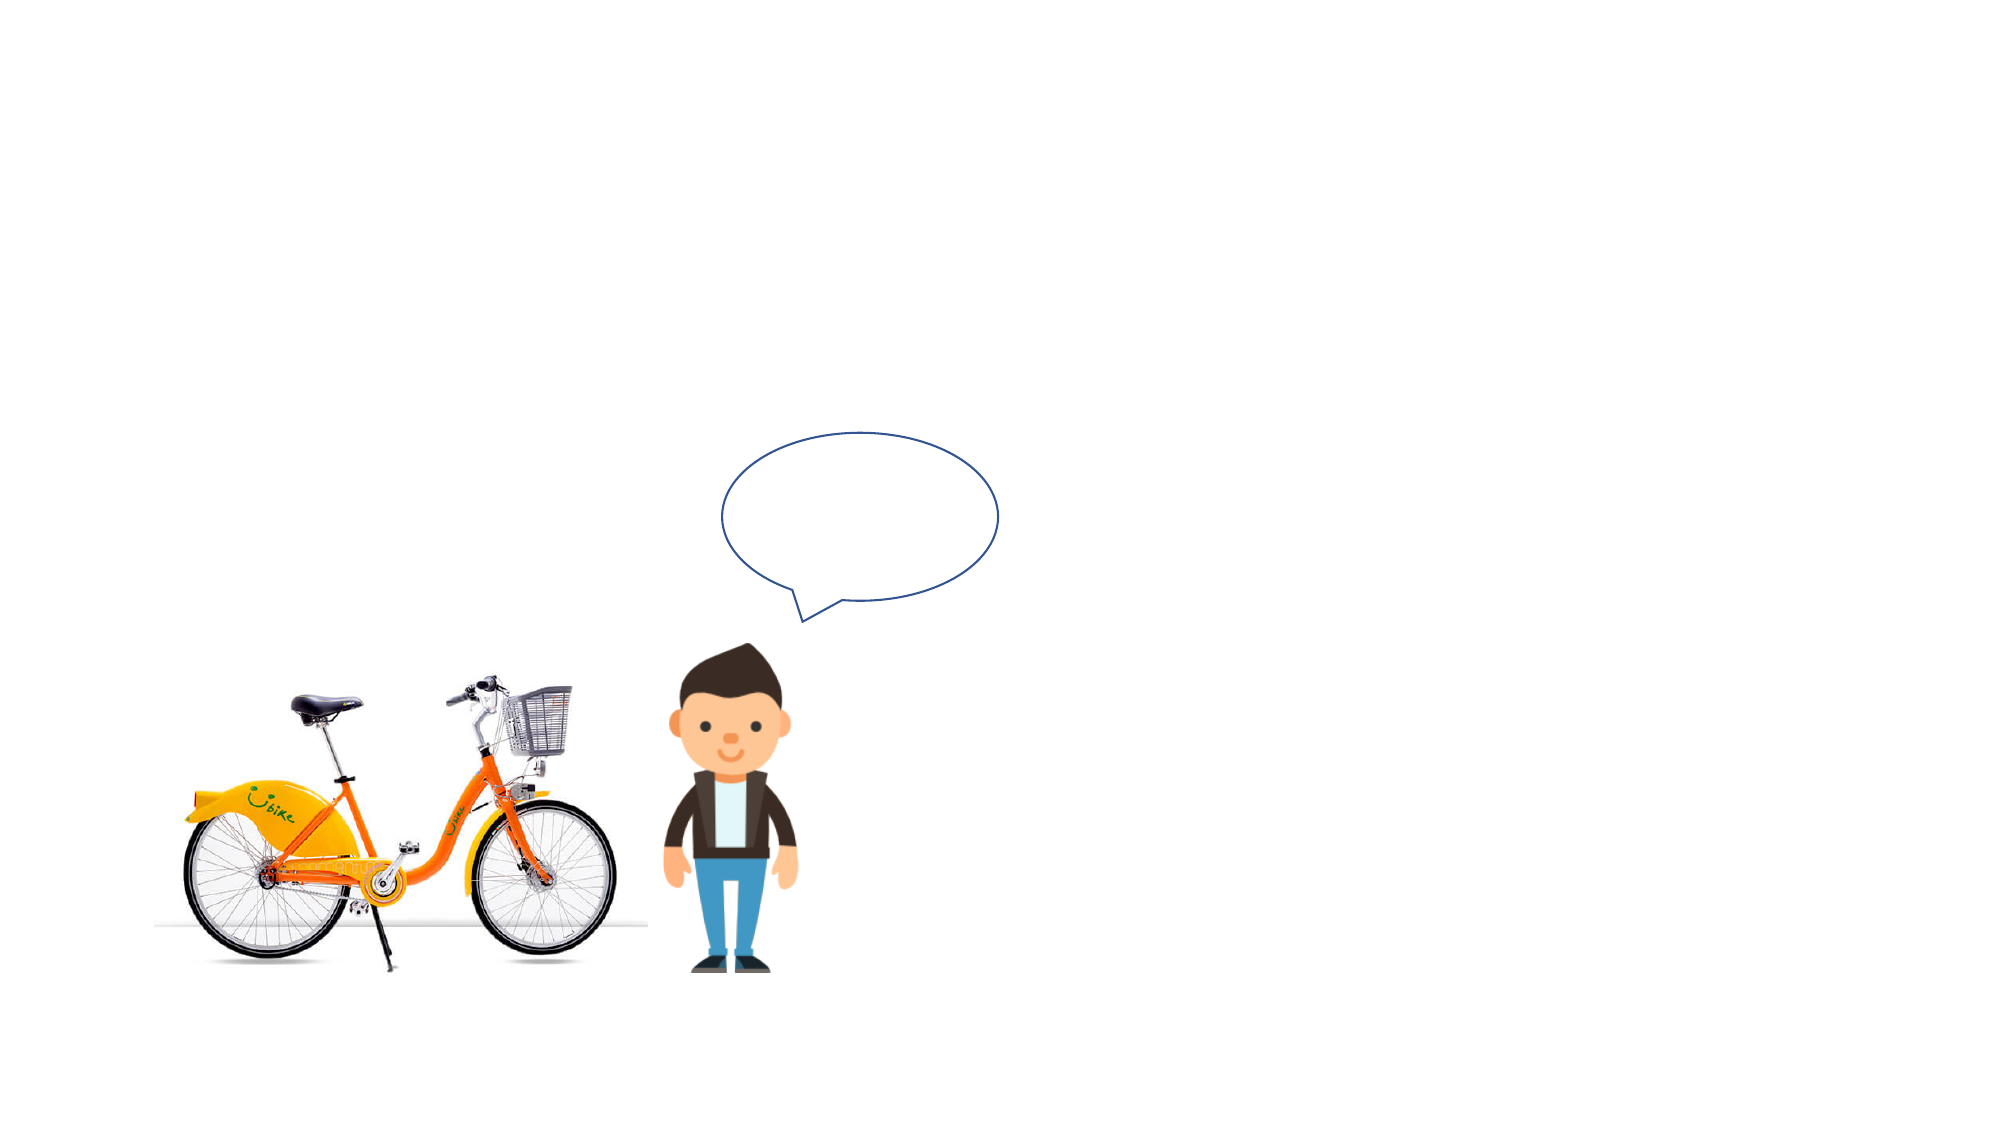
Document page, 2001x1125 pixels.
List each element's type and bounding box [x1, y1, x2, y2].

picture [154, 643, 896, 1004]
text_box [721, 431, 1000, 624]
